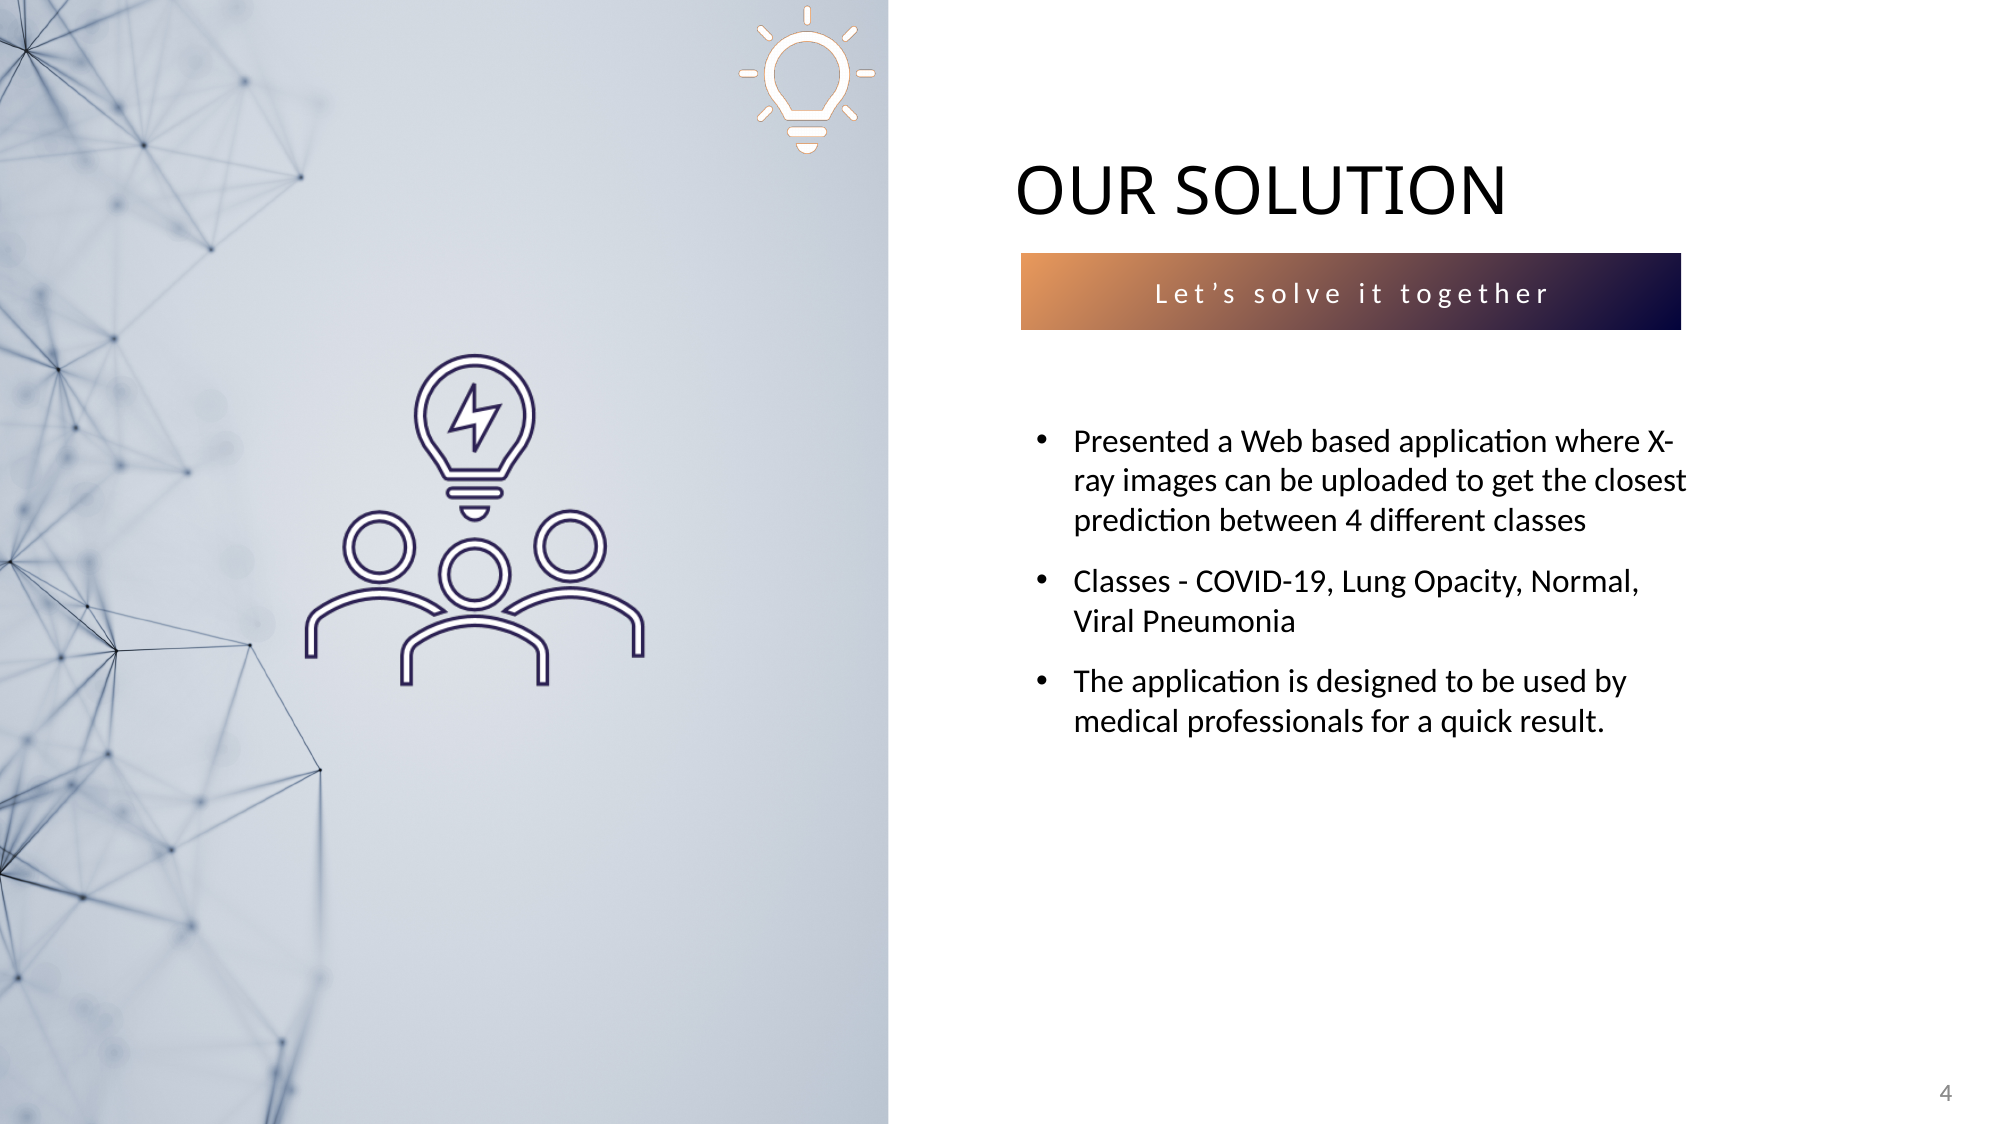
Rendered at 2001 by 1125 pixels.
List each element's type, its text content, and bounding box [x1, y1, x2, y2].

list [725, 0, 889, 163]
picture [0, 0, 889, 1124]
slide_number 4 [1894, 1061, 1968, 1121]
text_box Presented a Web based application where X-ray images can be uploaded to get the closest prediction between 4 different classes Classes - COVID-19, Lung Opacity, Normal, Viral Pneumonia The application is designed to be used by medical professionals for a quick result. [1021, 411, 1705, 1072]
list Let’s solve it together [1021, 253, 1682, 330]
title OUR SOLUTION [999, 100, 1968, 246]
